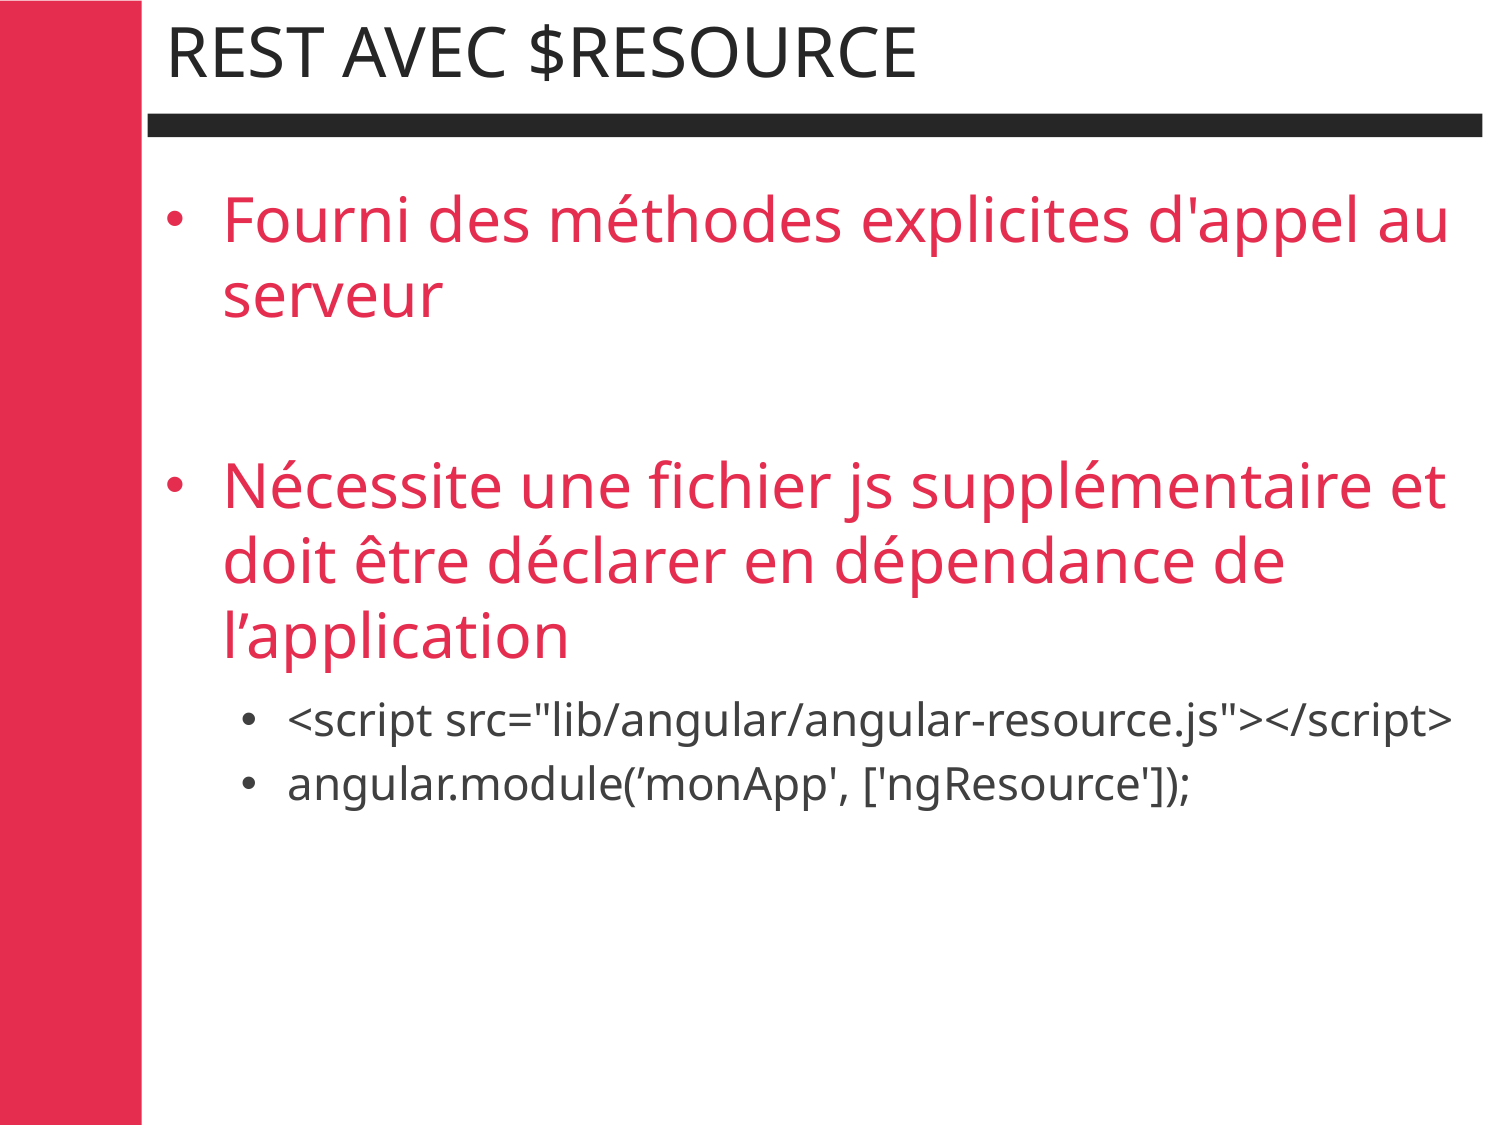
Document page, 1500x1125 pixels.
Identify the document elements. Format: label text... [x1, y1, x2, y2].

list Fourni des méthodes explicites d'appel au serveur Nécessite une fichier js supplémentaire et doit être déclarer en dépendance de l’application <script src="lib/angular/angular-resource.js"></script> angular.module(’monApp', ['ngResource']); [151, 172, 1483, 1043]
title REST avec $resource [151, 0, 1483, 99]
